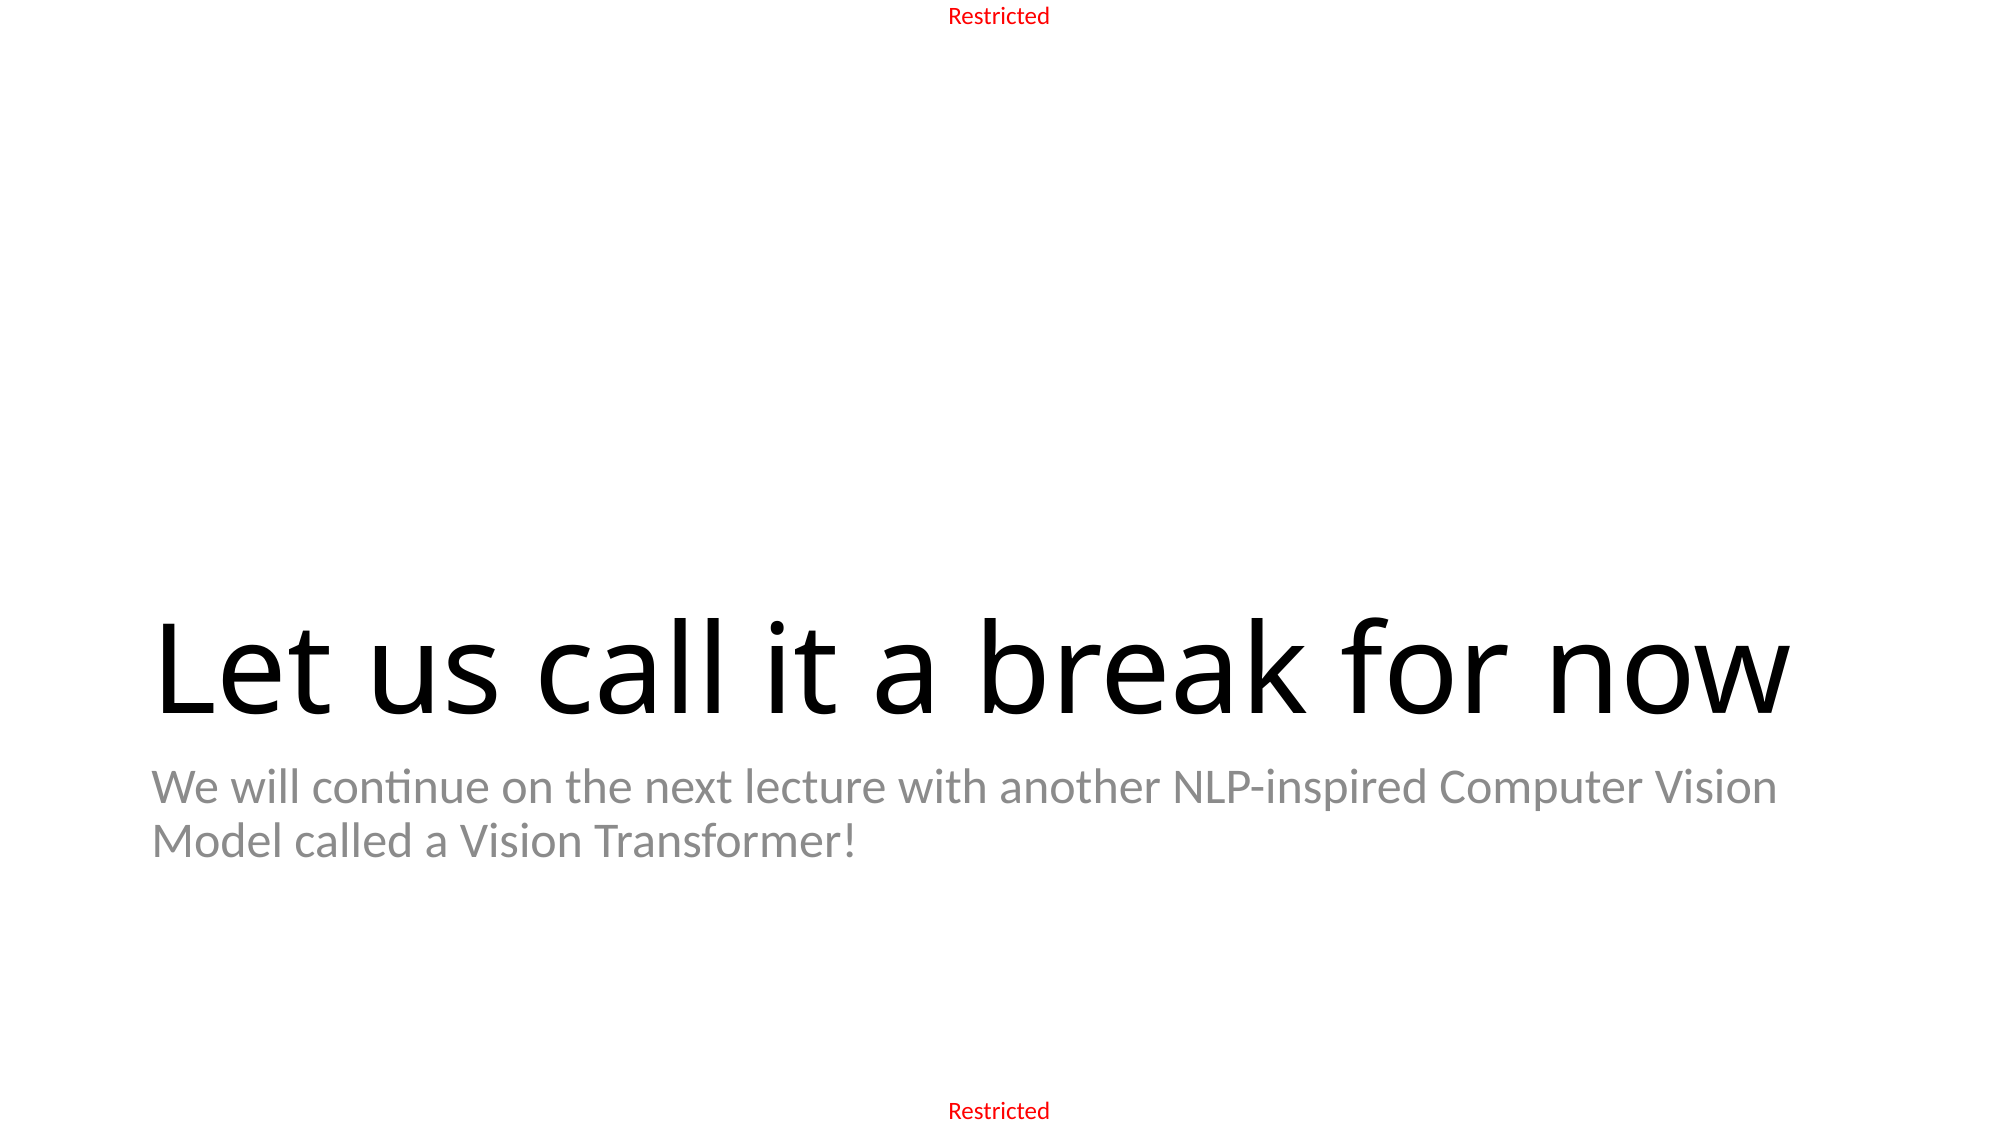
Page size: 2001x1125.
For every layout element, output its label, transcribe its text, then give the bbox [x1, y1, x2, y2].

list We will continue on the next lecture with another NLP-inspired Computer Vision Model called a Vision Transformer! [136, 752, 1862, 999]
title Let us call it a break for now [136, 280, 1862, 749]
